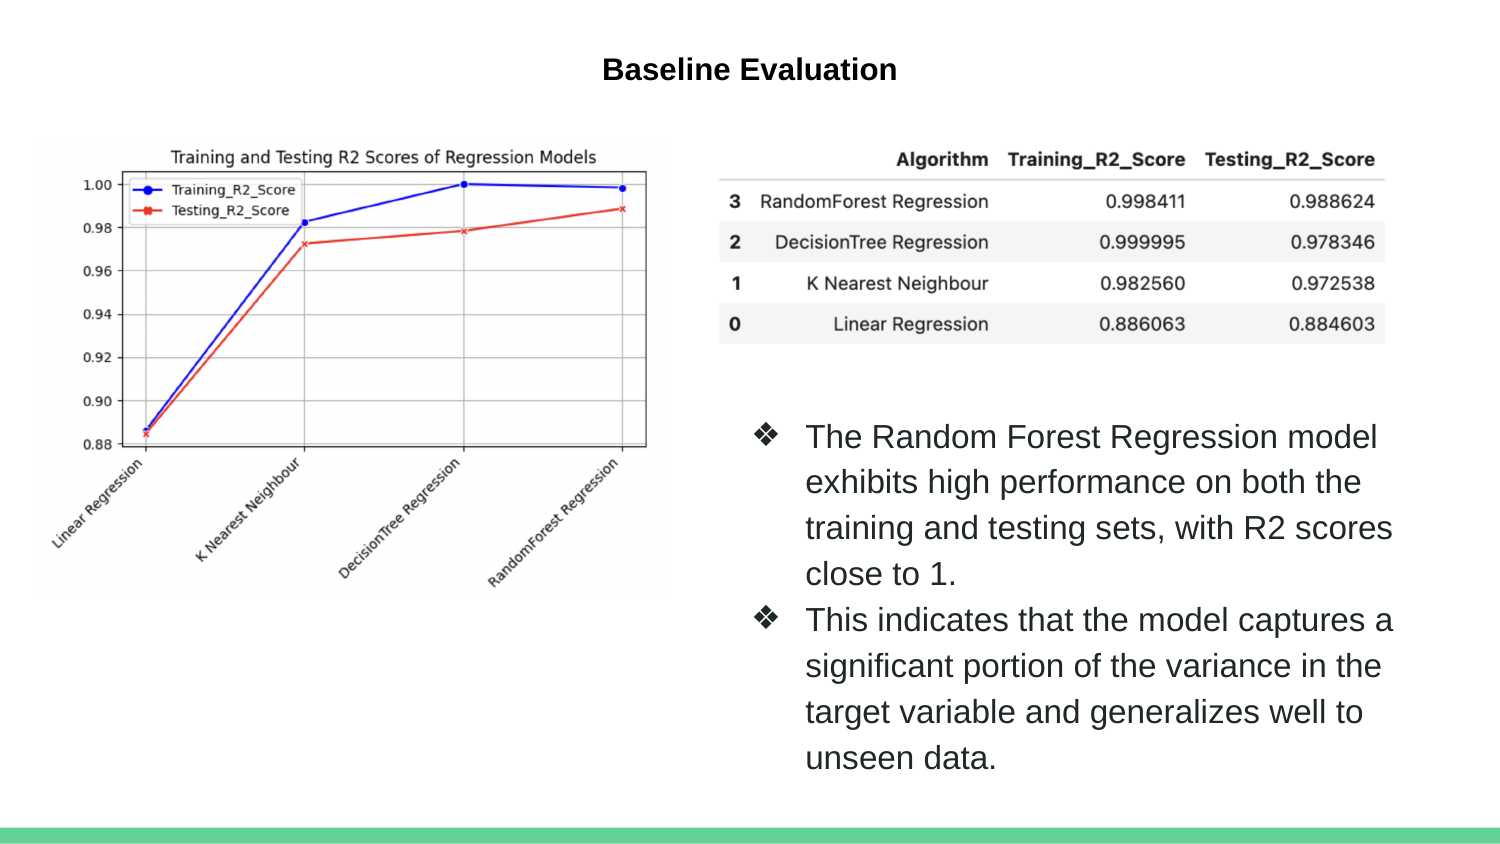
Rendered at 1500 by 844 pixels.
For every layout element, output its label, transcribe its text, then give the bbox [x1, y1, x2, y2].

title Baseline Evaluation [51, 28, 1449, 92]
picture [36, 135, 672, 598]
picture [716, 135, 1390, 350]
text_box The Random Forest Regression model exhibits high performance on both the training and testing sets, with R2 scores close to 1. This indicates that the model captures a significant portion of the variance in the target variable and generalizes well to unseen data. [715, 393, 1418, 591]
